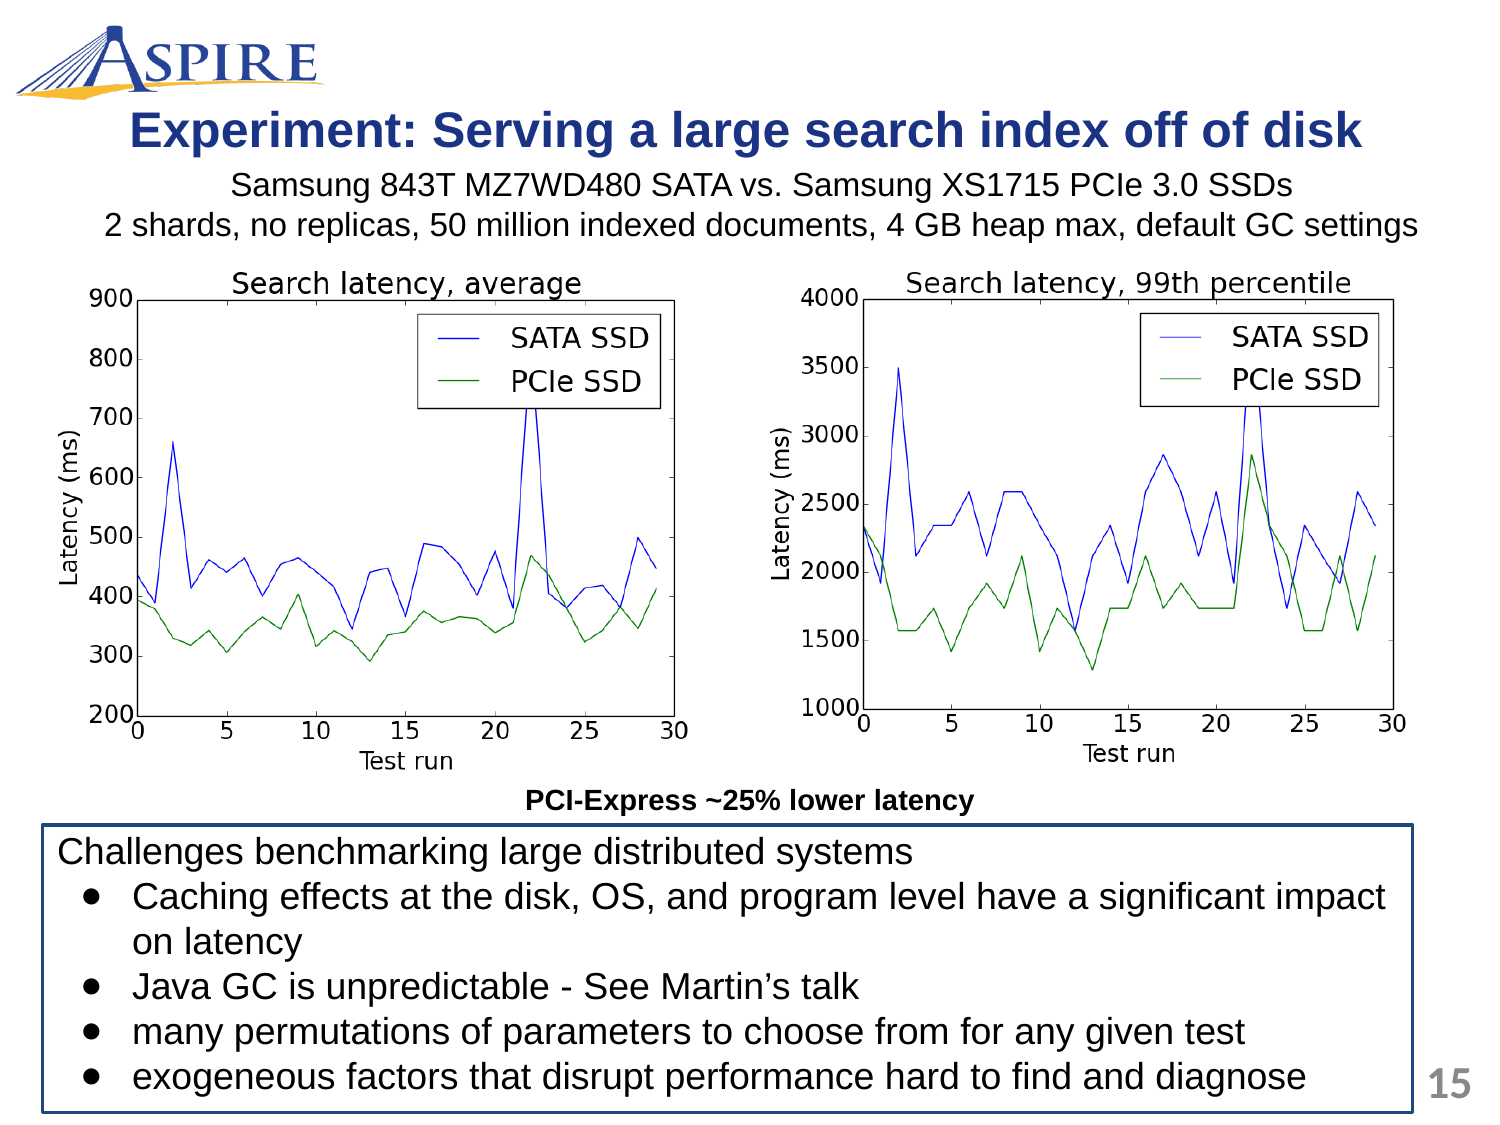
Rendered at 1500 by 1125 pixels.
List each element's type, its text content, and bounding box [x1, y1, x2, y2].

text_box [42, 1059, 1413, 1113]
title Experiment: Serving a large search index off of disk [71, 33, 1422, 148]
text_box PCI-Express ~25% lower latency [136, 766, 1364, 825]
picture [762, 262, 1414, 776]
slide_number 15 [1137, 1050, 1488, 1110]
text_box Samsung 843T MZ7WD480 SATA vs. Samsung XS1715 PCIe 3.0 SSDs 2 shards, no replicas, 50 million indexed documents, 4 GB heap max, default GC settings [62, 148, 1463, 238]
text_box Challenges benchmarking large distributed systems Caching effects at the disk, OS, and program level have a significant impact on latency Java GC is unpredictable - See Martin’s talk many permutations of parameters to choose from for any given test exogeneous factors that disrupt performance hard to find and diagnose [42, 812, 1425, 1059]
picture [1, 12, 338, 113]
picture [49, 262, 696, 783]
